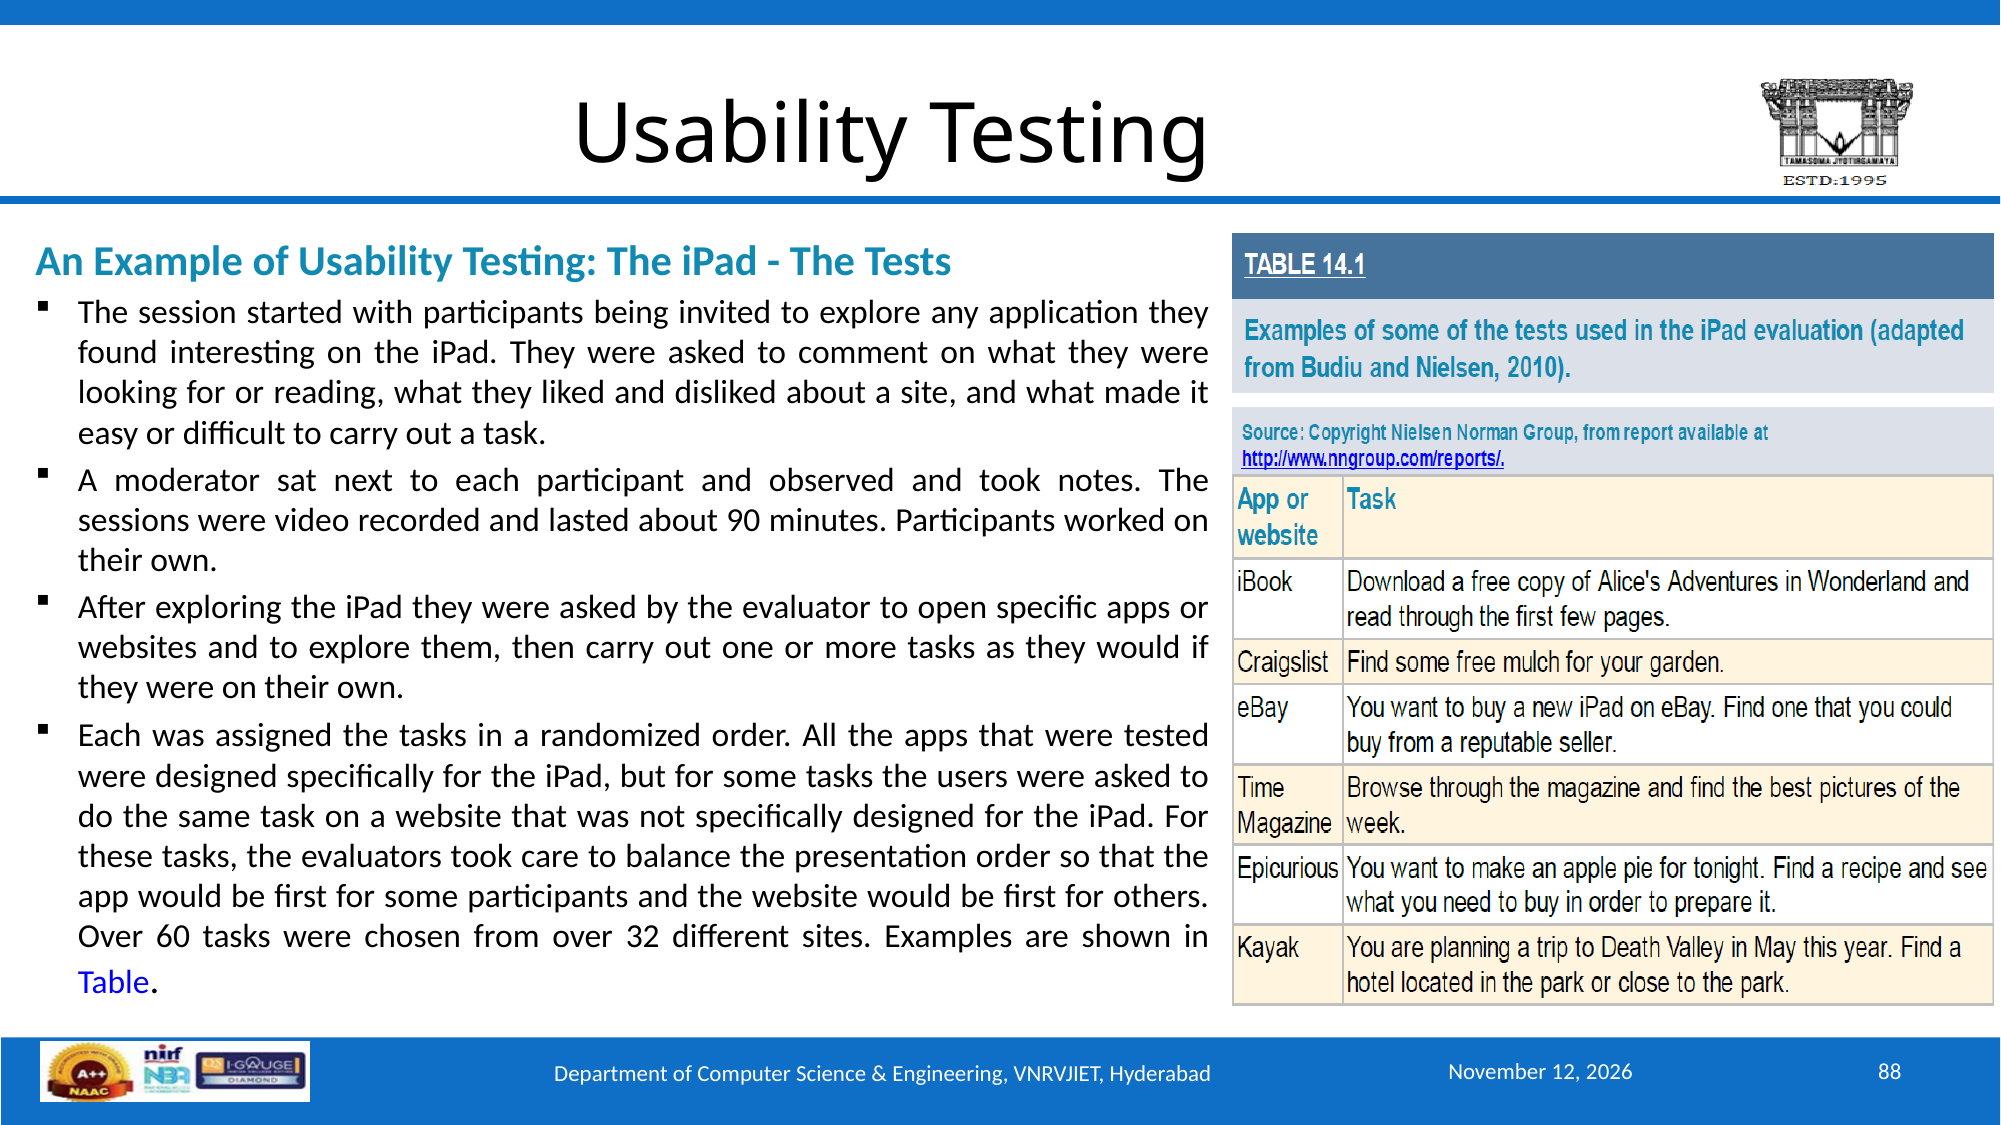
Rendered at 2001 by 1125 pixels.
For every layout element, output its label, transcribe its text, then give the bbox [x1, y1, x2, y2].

picture [1750, 70, 1934, 194]
list An Example of Usability Testing: The iPad - The Tests The session started with participants being invited to explore any application they found interesting on the iPad. They were asked to comment on what they were looking for or reading, what they liked and disliked about a site, and what made it easy or difficult to carry out a task. A moderator sat next to each participant and observed and took notes. The sessions were video recorded and lasted about 90 minutes. Participants worked on their own. After exploring the iPad they were asked by the evaluator to open specific apps or websites and to explore them, then carry out one or more tasks as they would if they were on their own. Each was assigned the tasks in a randomized order. All the apps that were tested were designed specifically for the iPad, but for some tasks the users were asked to do the same task on a website that was not specifically designed for the iPad. For these tasks, the evaluators took care to balance the presentation order so that the app would be first for some participants and the website would be first for others. Over 60 tasks were chosen from over 32 different sites. Examples are shown in Table. [20, 224, 1223, 1013]
picture [40, 1041, 310, 1102]
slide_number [1433, 1040, 1734, 1100]
title Usability Testing [33, 57, 1750, 200]
picture [1224, 224, 2000, 1013]
footer Department of Computer Science & Engineering, VNRVJIET, Hyderabad [333, 1041, 1434, 1102]
slide_number 88 [1749, 1040, 1917, 1100]
